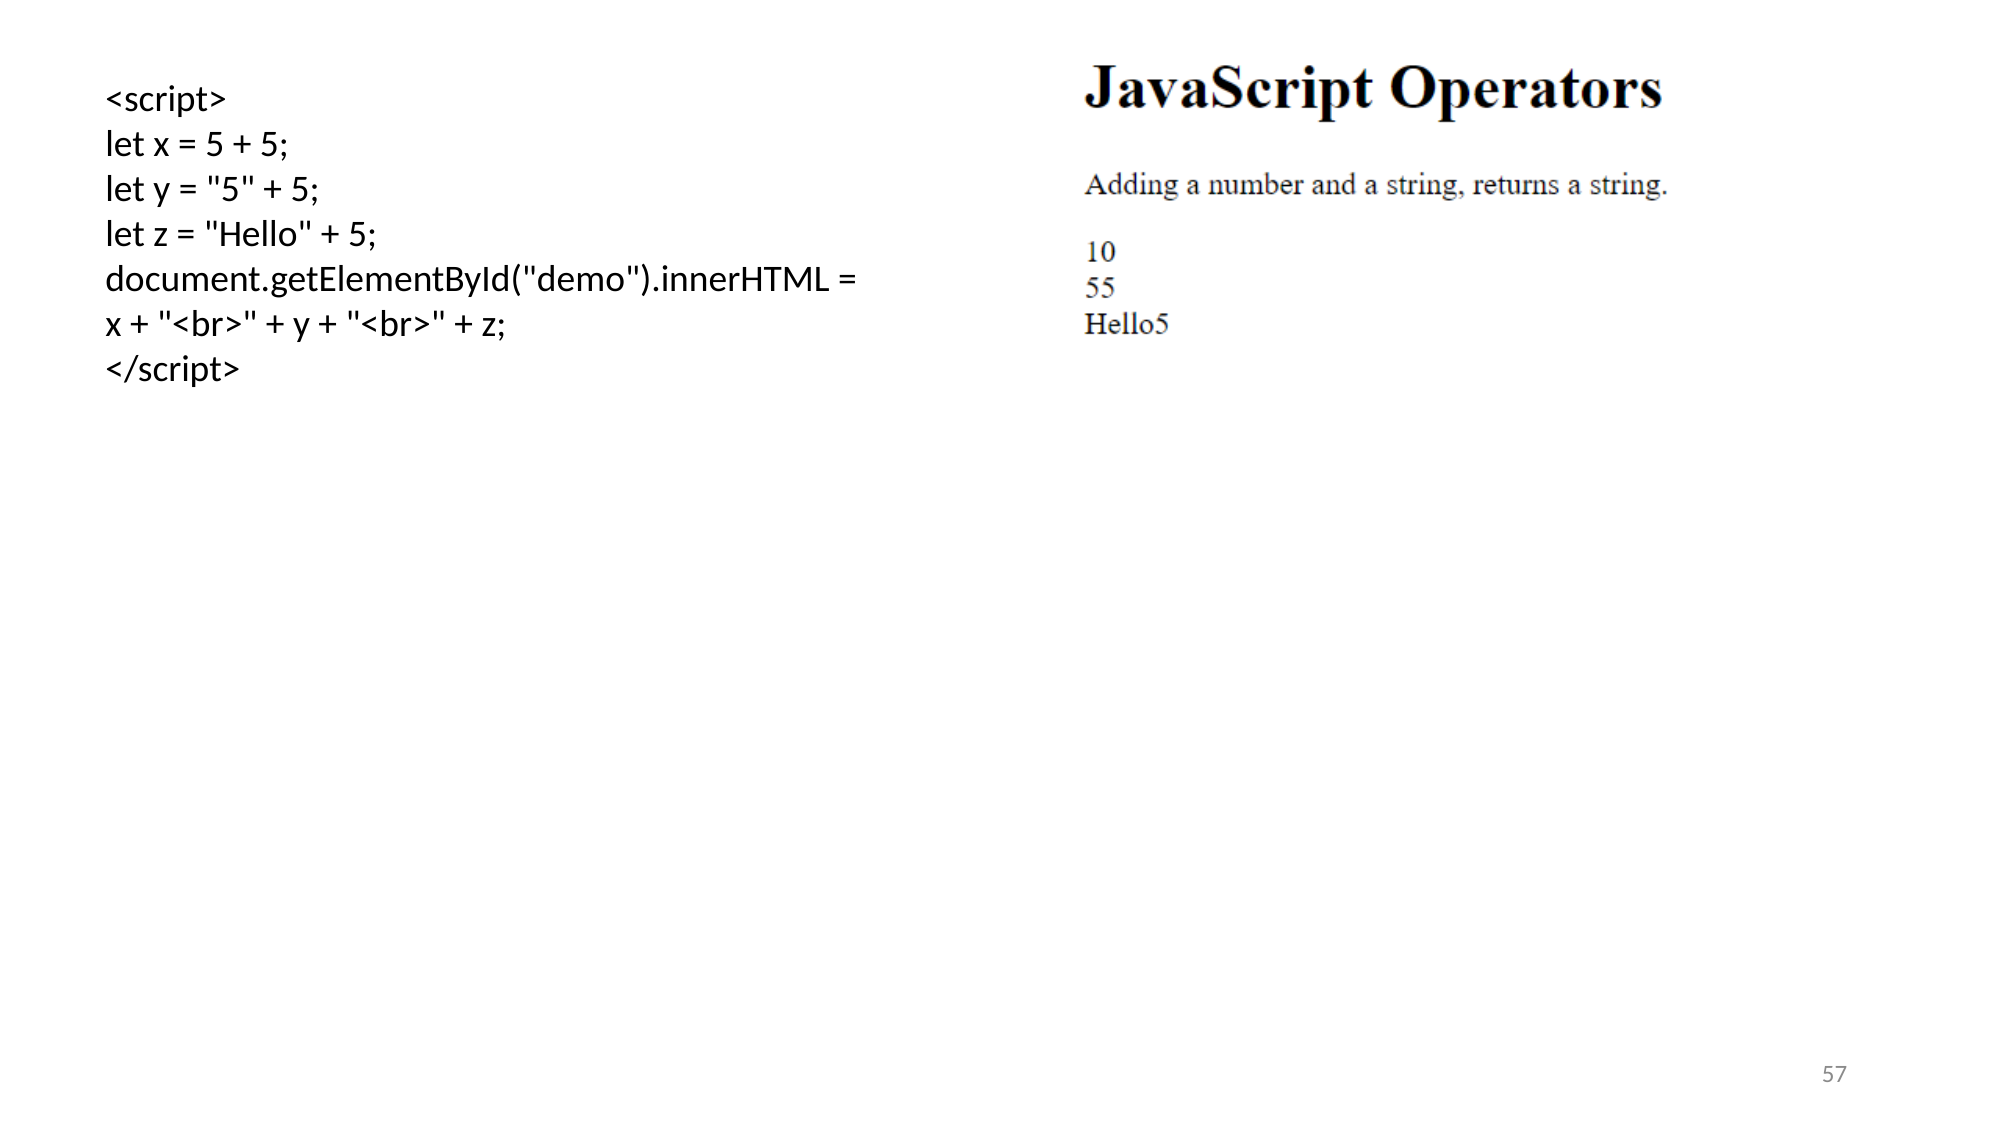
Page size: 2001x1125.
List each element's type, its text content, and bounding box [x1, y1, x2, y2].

picture [1074, 39, 1726, 364]
text_box <script> let x = 5 + 5; let y = "5" + 5; let z = "Hello" + 5; document.getElementById("demo").innerHTML = x + "<br>" + y + "<br>" + z; </script> [90, 66, 1091, 396]
slide_number 57 [1412, 1042, 1863, 1103]
